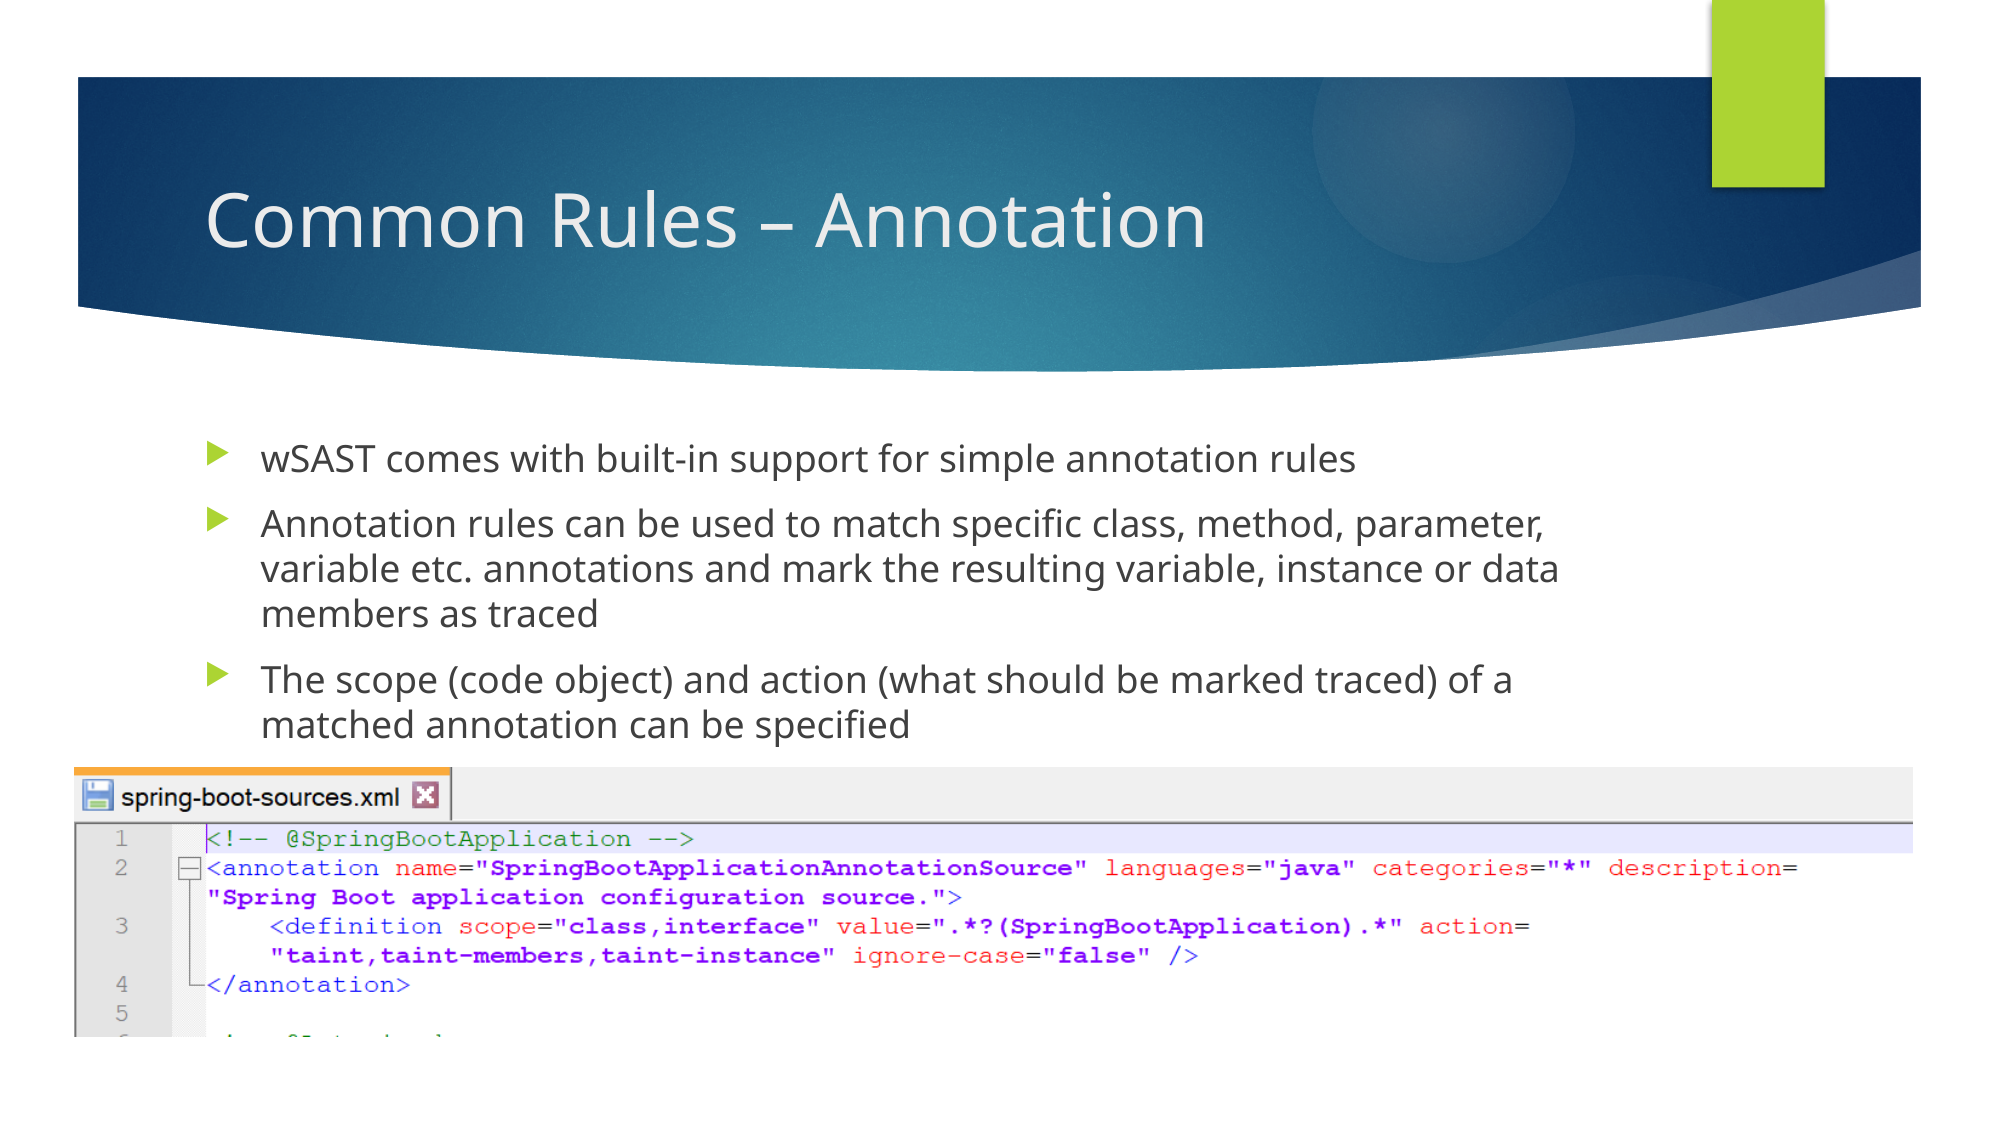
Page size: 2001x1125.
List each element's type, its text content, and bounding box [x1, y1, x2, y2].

title Common Rules – Annotation [189, 159, 1627, 276]
list wSAST comes with built-in support for simple annotation rules Annotation rules can be used to match specific class, method, parameter, variable etc. annotations and mark the resulting variable, instance or data members as traced The scope (code object) and action (what should be marked traced) of a matched annotation can be specified [189, 427, 1627, 767]
picture [74, 767, 1914, 1038]
